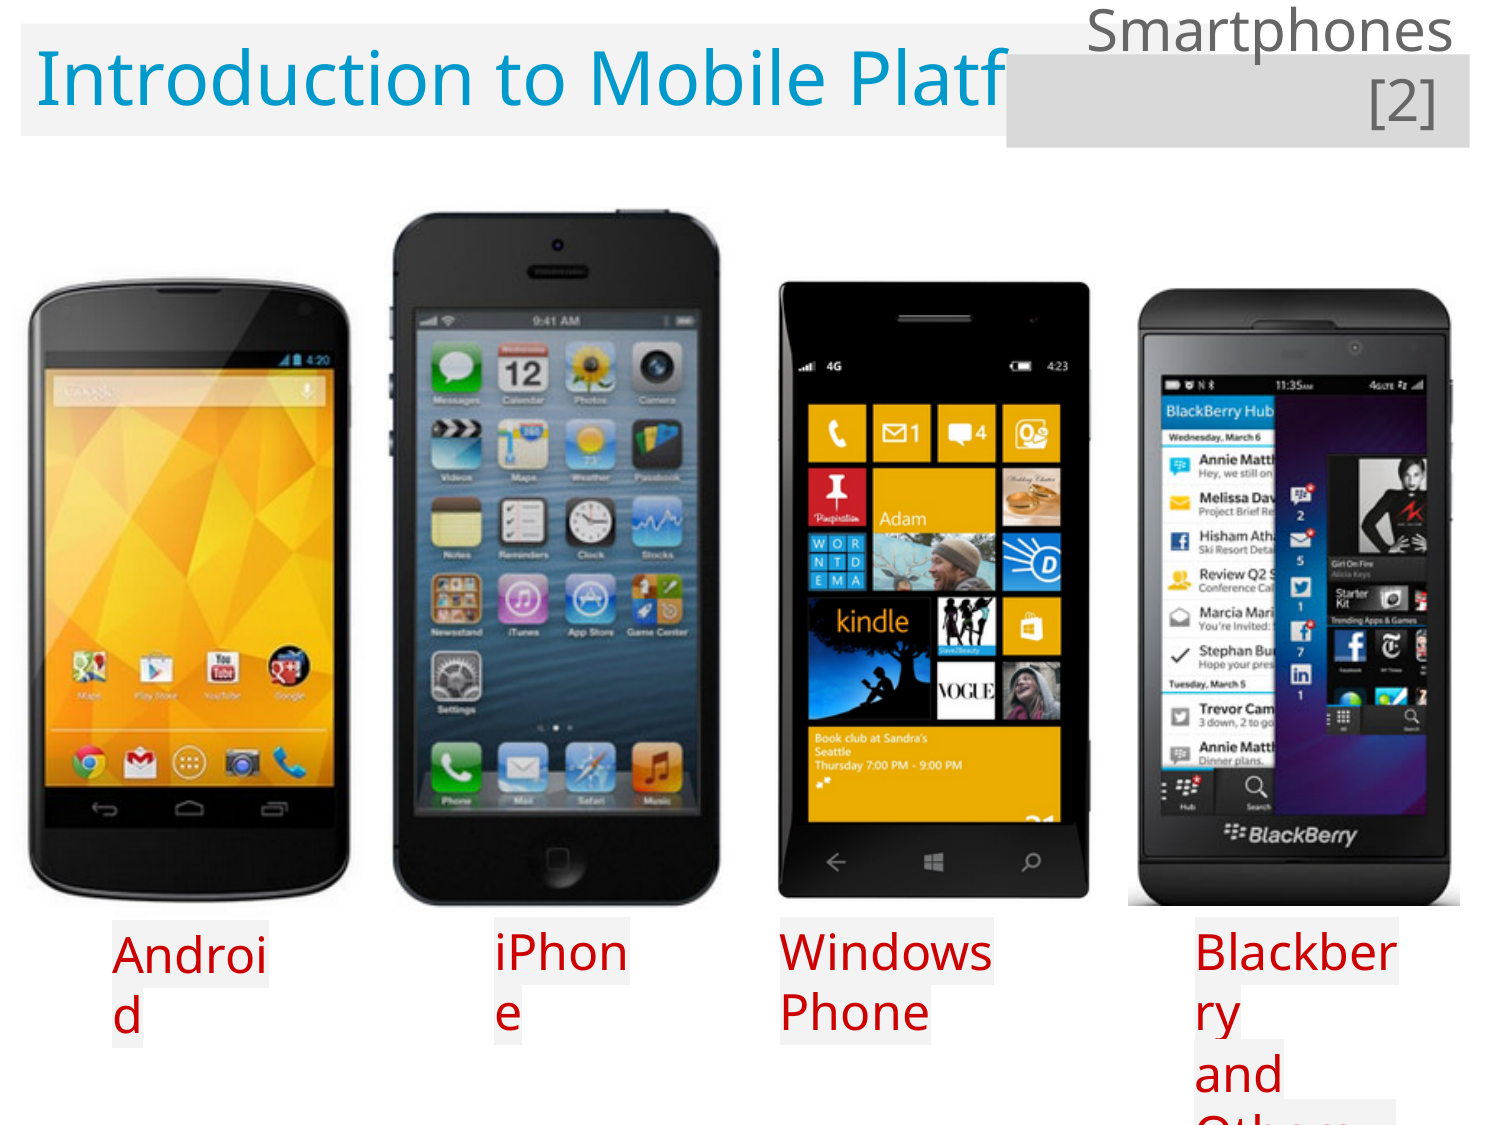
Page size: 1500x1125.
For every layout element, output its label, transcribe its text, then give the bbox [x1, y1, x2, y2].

text_box Android [97, 926, 295, 1006]
title Smartphones [2] [1006, 54, 1470, 148]
picture [1128, 277, 1460, 906]
text_box iPhone [479, 927, 661, 1004]
picture [774, 274, 1098, 909]
picture [8, 265, 368, 918]
text_box Blackberry [1179, 914, 1422, 1004]
picture [384, 206, 731, 919]
text_box and Others... [1179, 1027, 1496, 1125]
title Introduction to Mobile Platforms [21, 23, 1211, 136]
text_box Windows Phone [764, 905, 1110, 1004]
